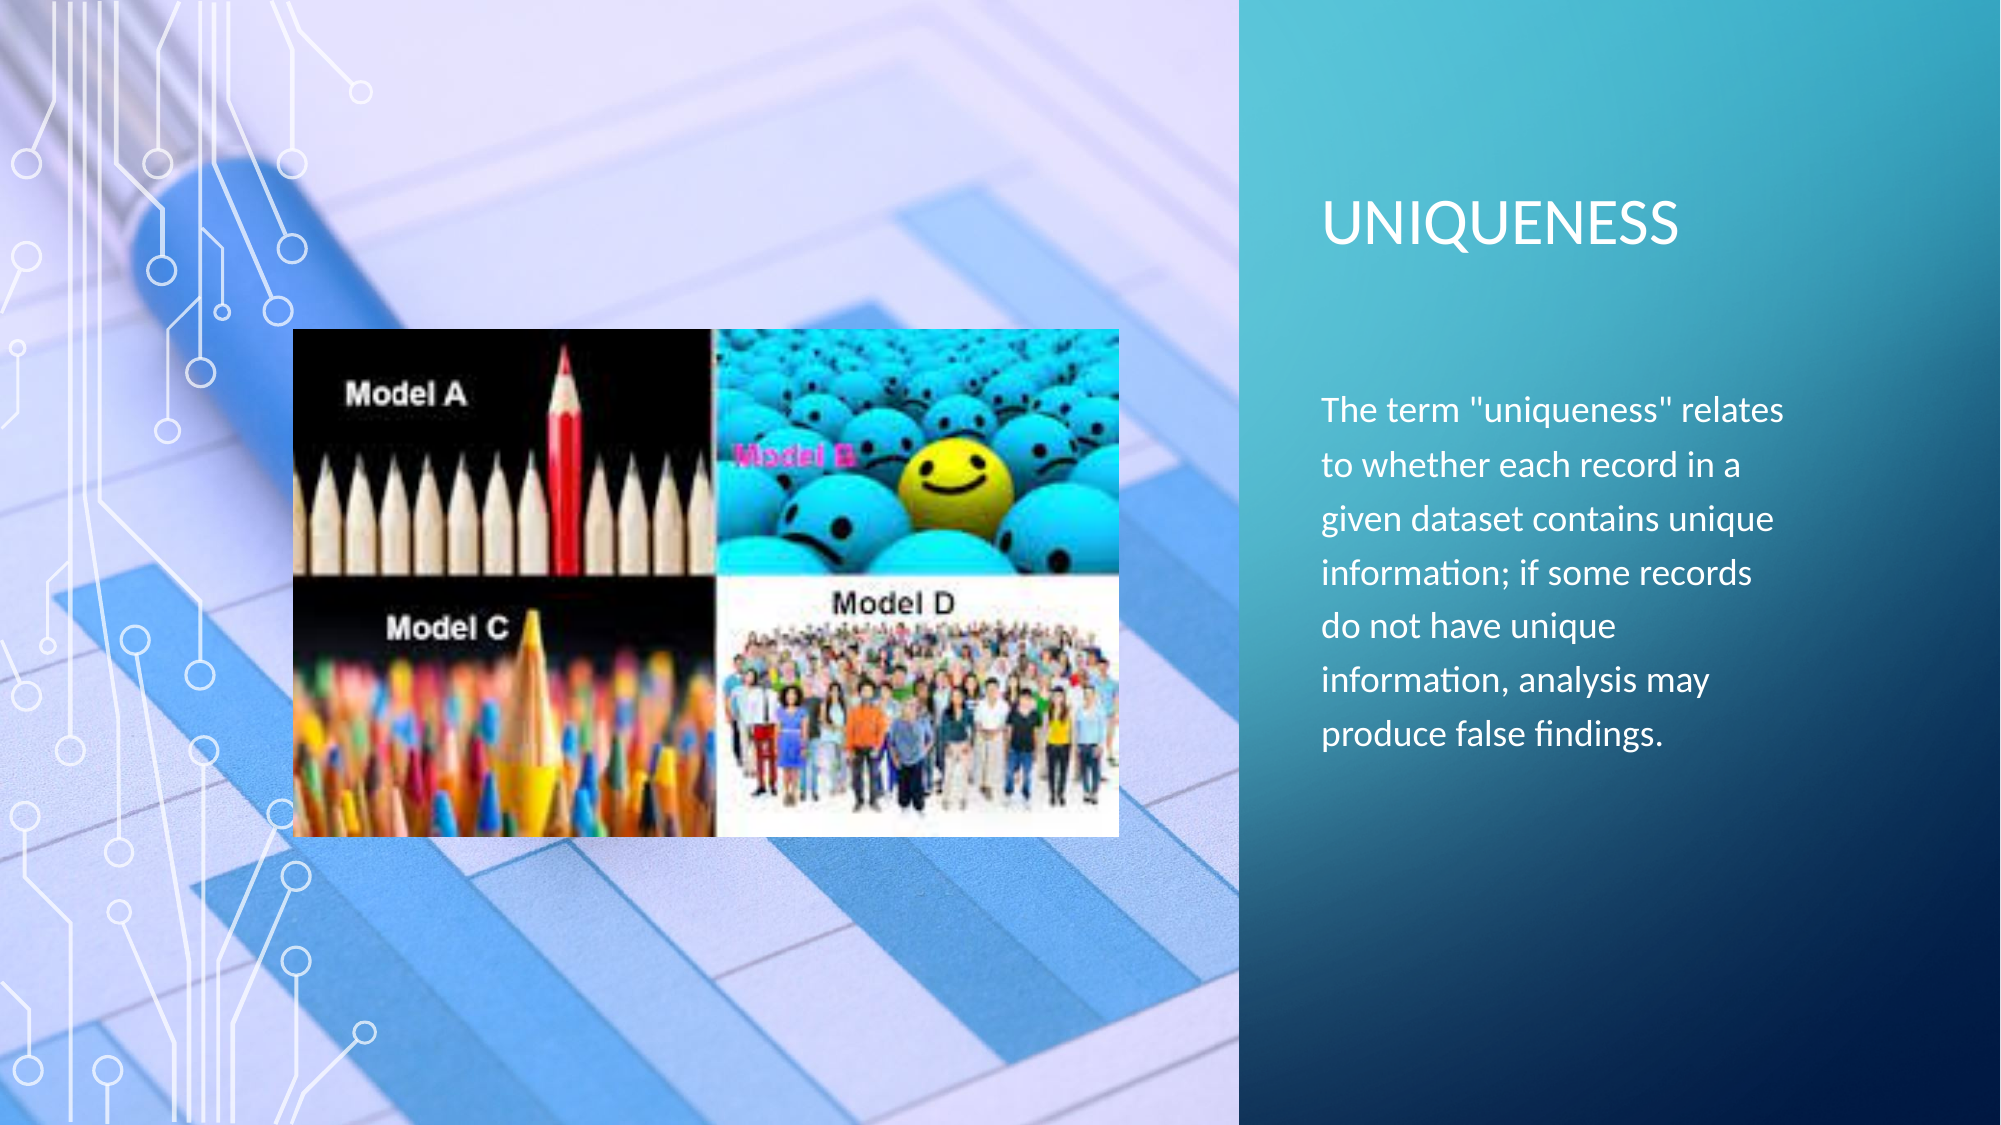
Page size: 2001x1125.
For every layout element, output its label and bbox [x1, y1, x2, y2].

picture [292, 0, 1240, 1125]
text_box [0, 0, 379, 1125]
text_box [1240, 0, 2000, 1125]
